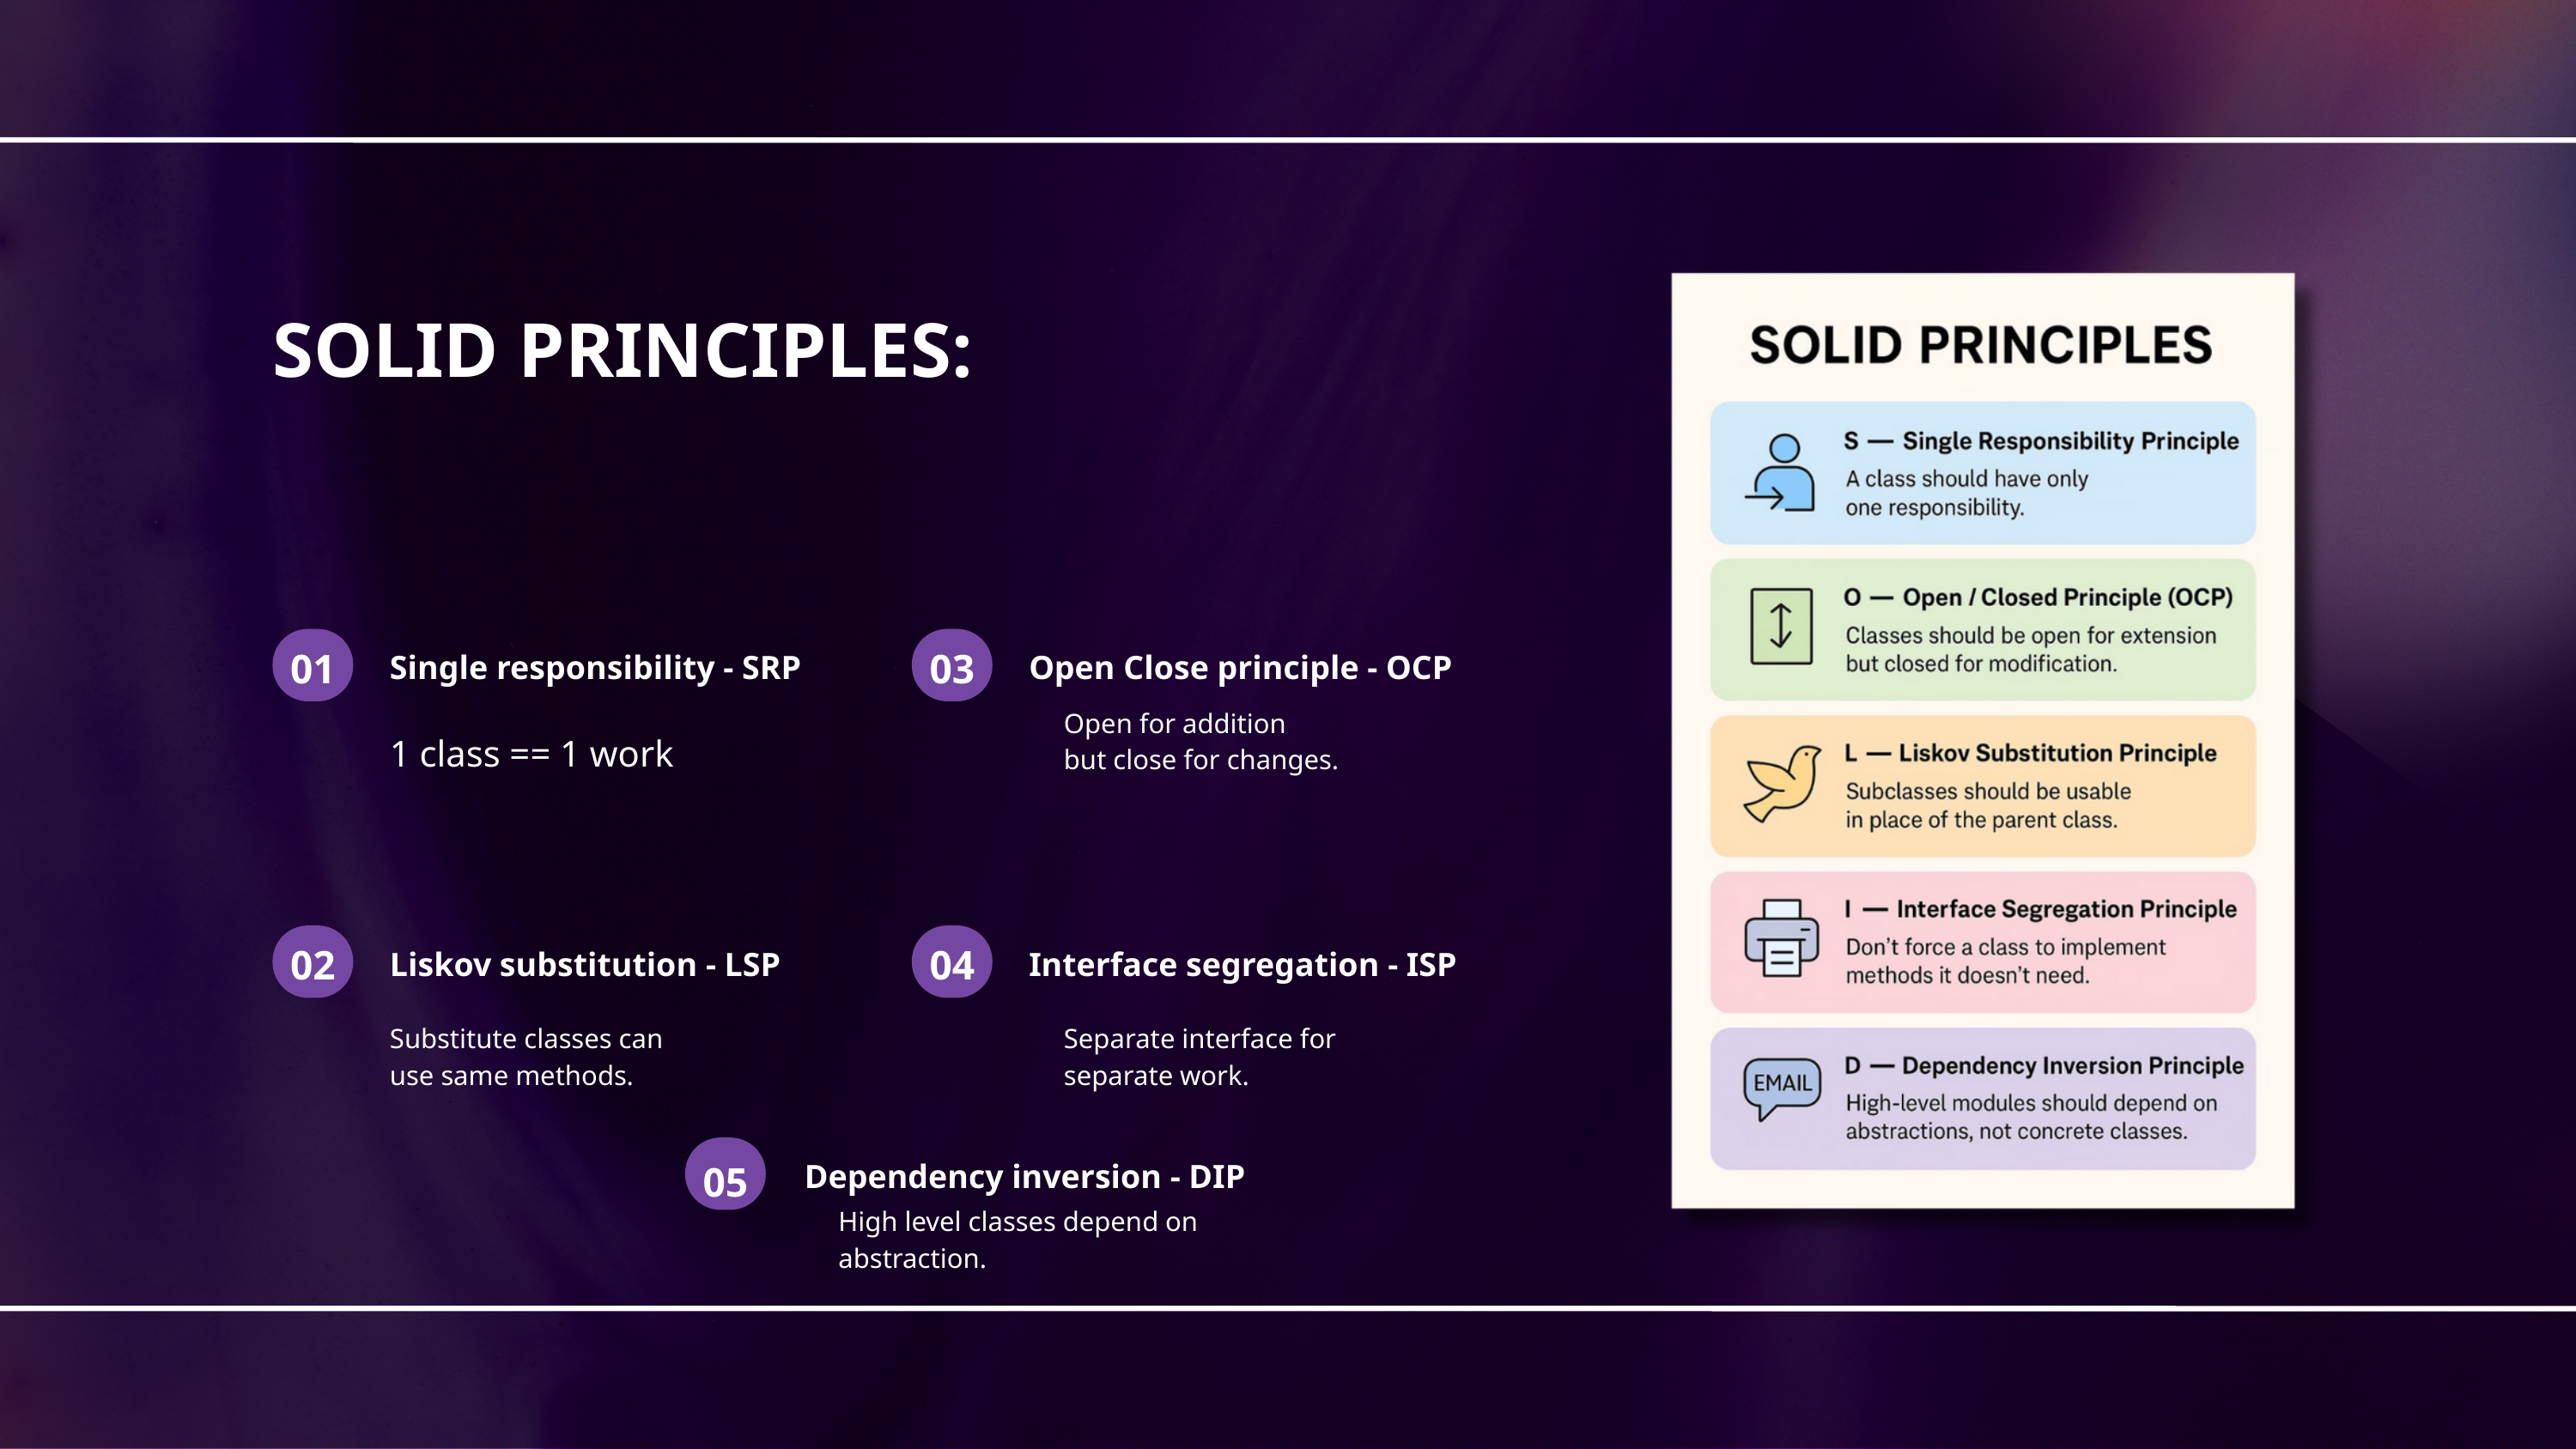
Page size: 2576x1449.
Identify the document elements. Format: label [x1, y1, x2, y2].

text_box [684, 1137, 766, 1210]
text_box [272, 925, 354, 998]
text_box [0, 0, 2576, 1449]
text_box [911, 925, 993, 998]
text_box [272, 628, 354, 702]
text_box [911, 628, 993, 702]
